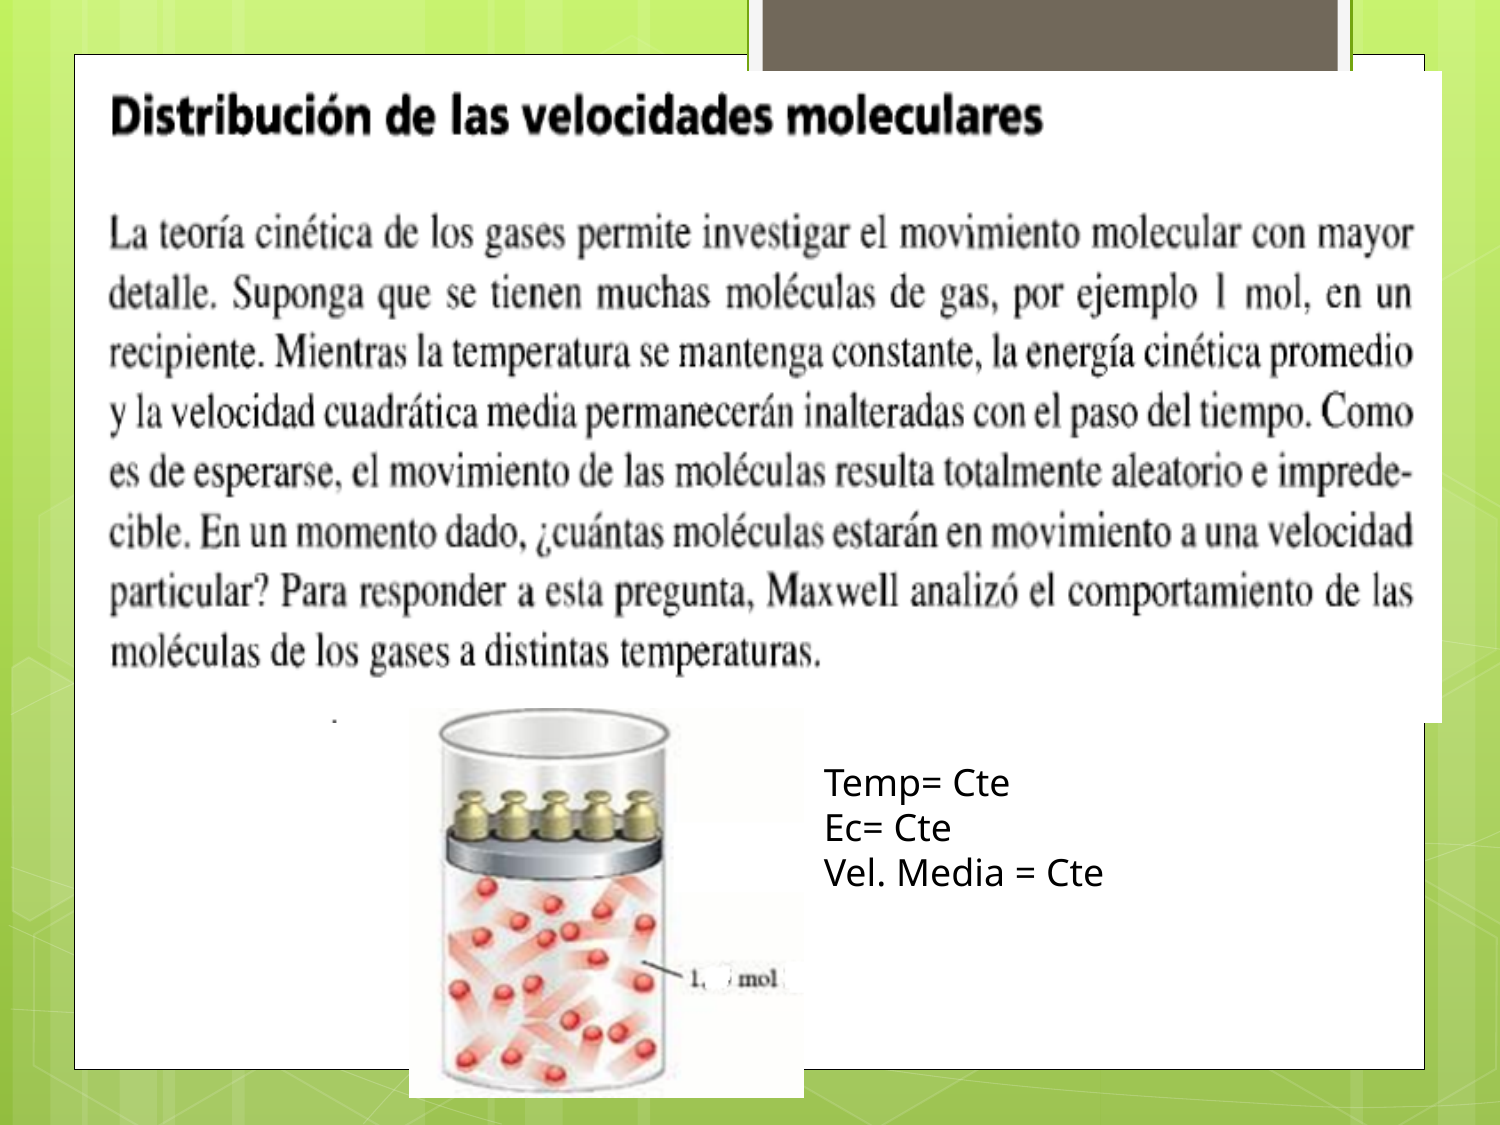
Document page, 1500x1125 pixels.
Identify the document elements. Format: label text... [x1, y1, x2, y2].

picture [88, 70, 1442, 1098]
text_box Temp= Cte Ec= Cte Vel. Media = Cte [810, 751, 1199, 902]
